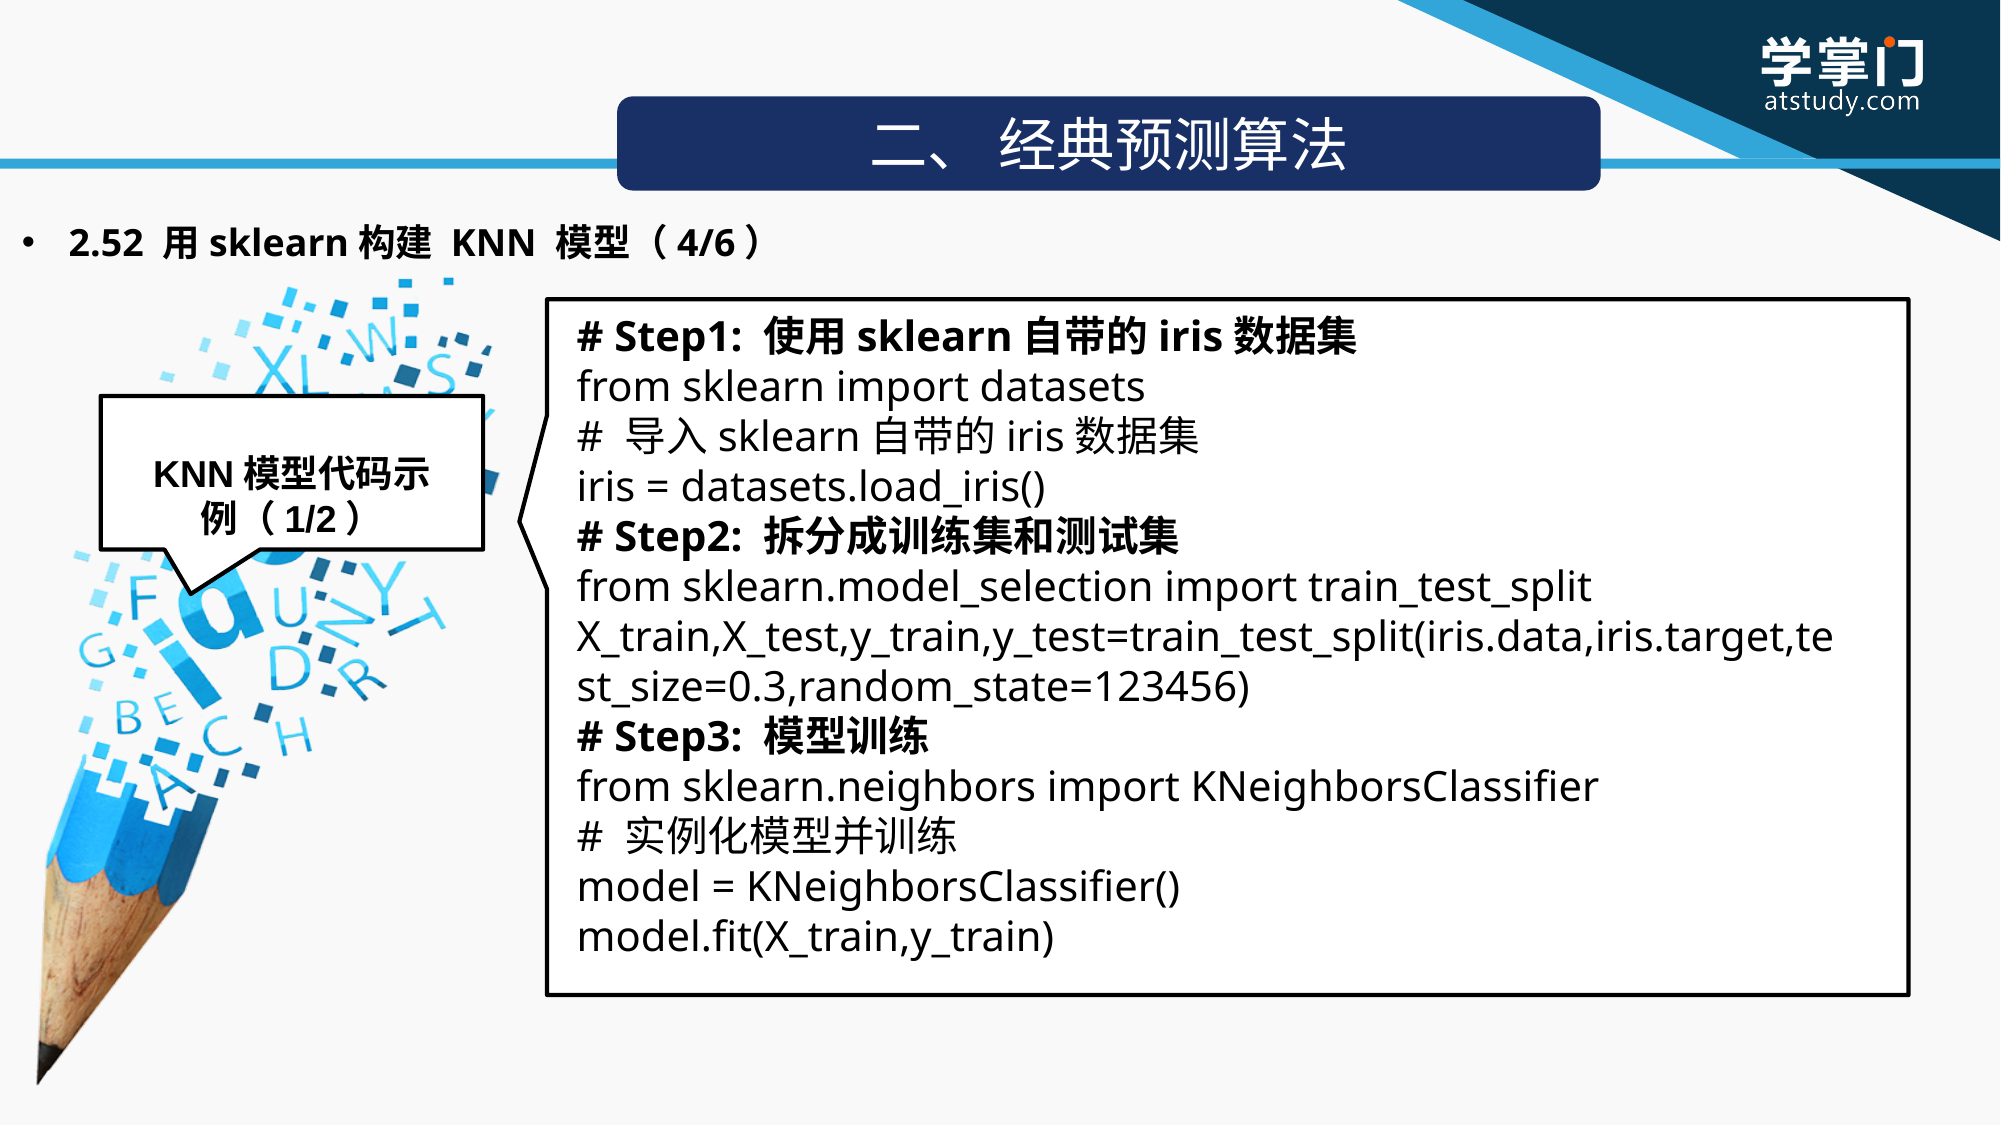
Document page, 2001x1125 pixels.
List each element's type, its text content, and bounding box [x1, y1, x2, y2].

text_box [527, 297, 1911, 998]
text_box 2.52 用sklearn构建 KNN 模型（4/6） [7, 211, 797, 272]
picture [1745, 17, 1938, 126]
text_box 二、 经典预测算法 [615, 94, 1603, 193]
picture [36, 271, 523, 1092]
text_box # Step1: 使用sklearn自带的iris数据集 from sklearn import datasets # 导入sklearn自带的iris数据集 iris = datasets.load_iris() # Step2: 拆分成训练集和测试集 from sklearn.model_selection import train_test_split X_train,X_test,y_train,y_test=train_test_split(iris.data,iris.target,test_size=0.3,random_state=123456) # Step3: 模型训练 from sklearn.neighbors import KNeighborsClassifier # 实例化模型并训练 model = KNeighborsClassifier() model.fit(X_train,y_train) [561, 302, 1862, 968]
